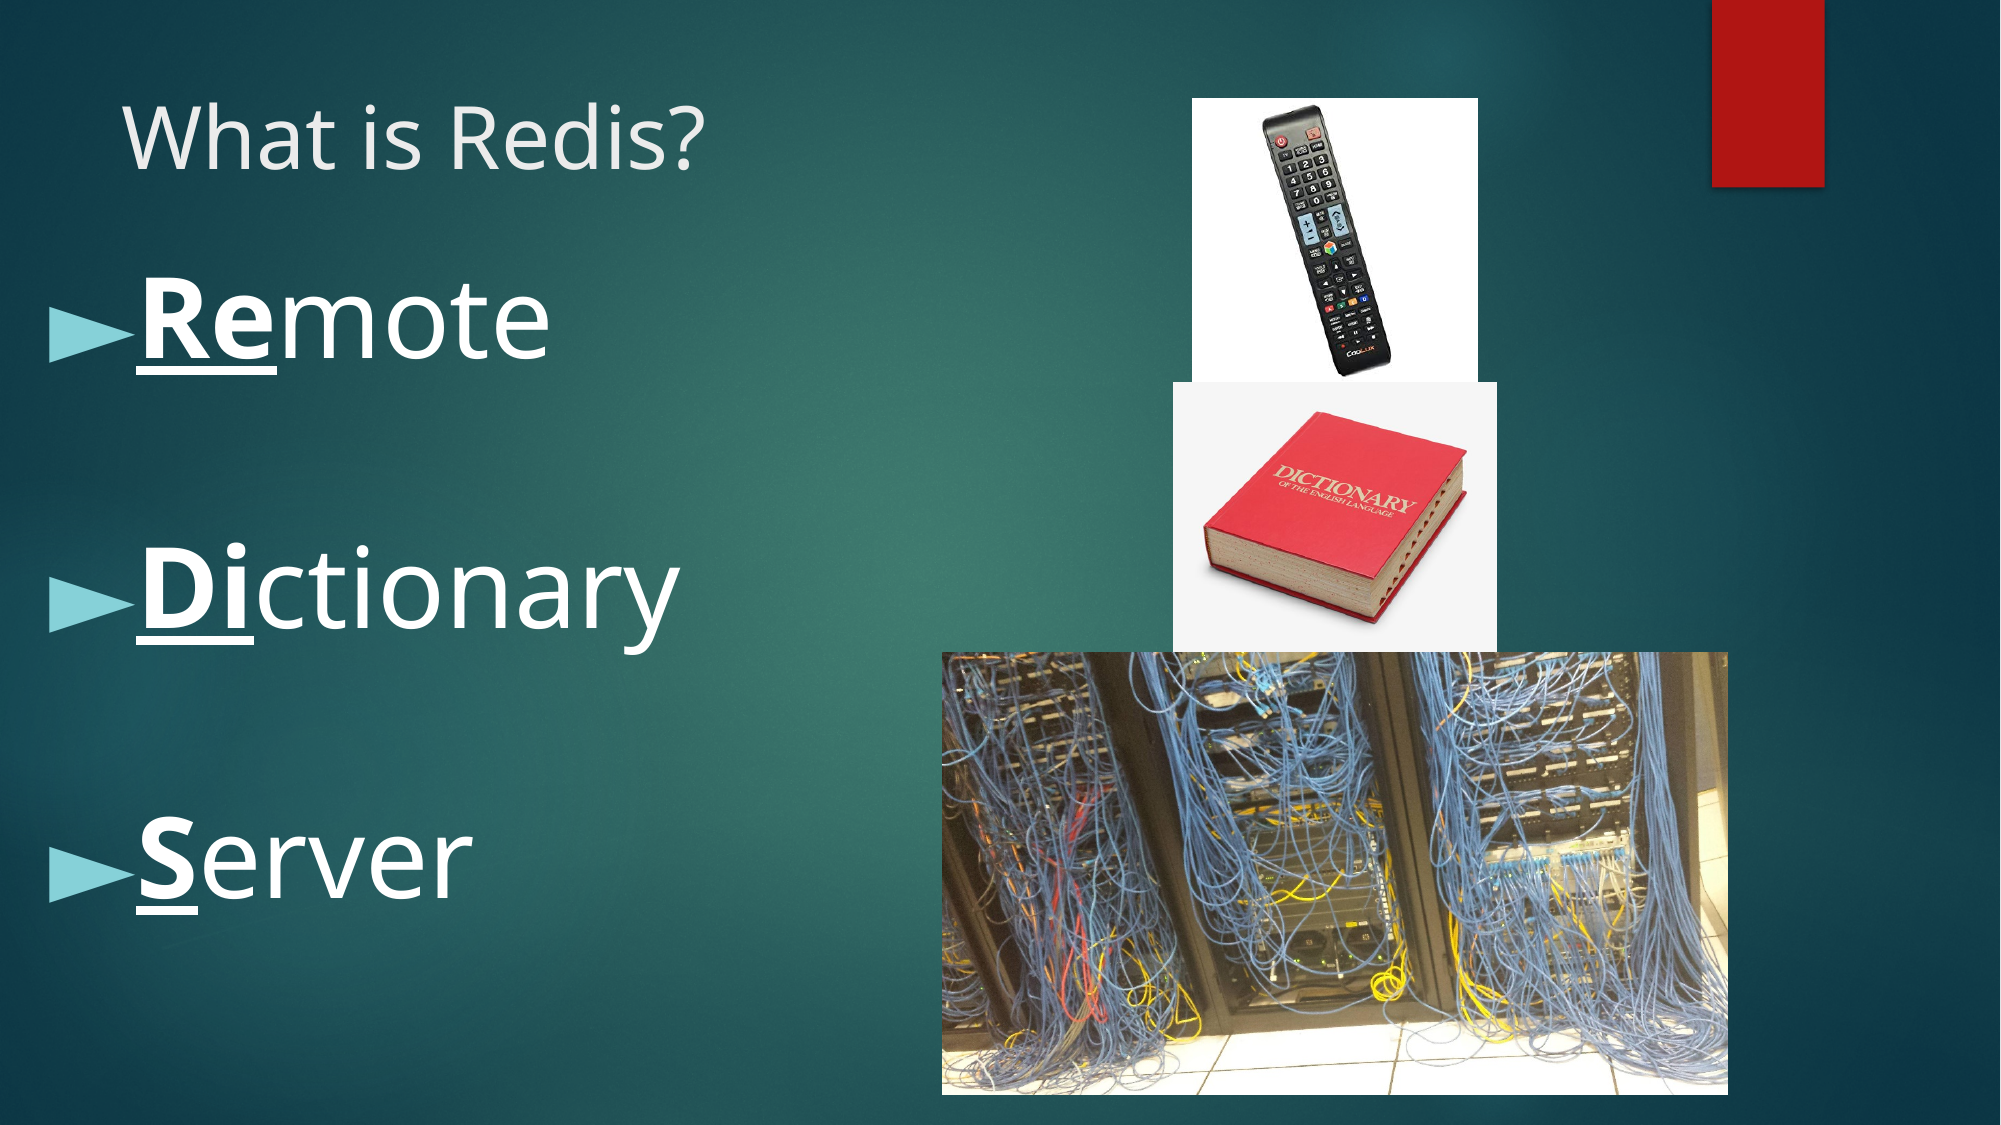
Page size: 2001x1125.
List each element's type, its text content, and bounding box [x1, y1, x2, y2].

title What is Redis? [106, 74, 1649, 304]
list Remote Dictionary Server [34, 238, 1172, 1076]
picture [0, 0, 2001, 1125]
